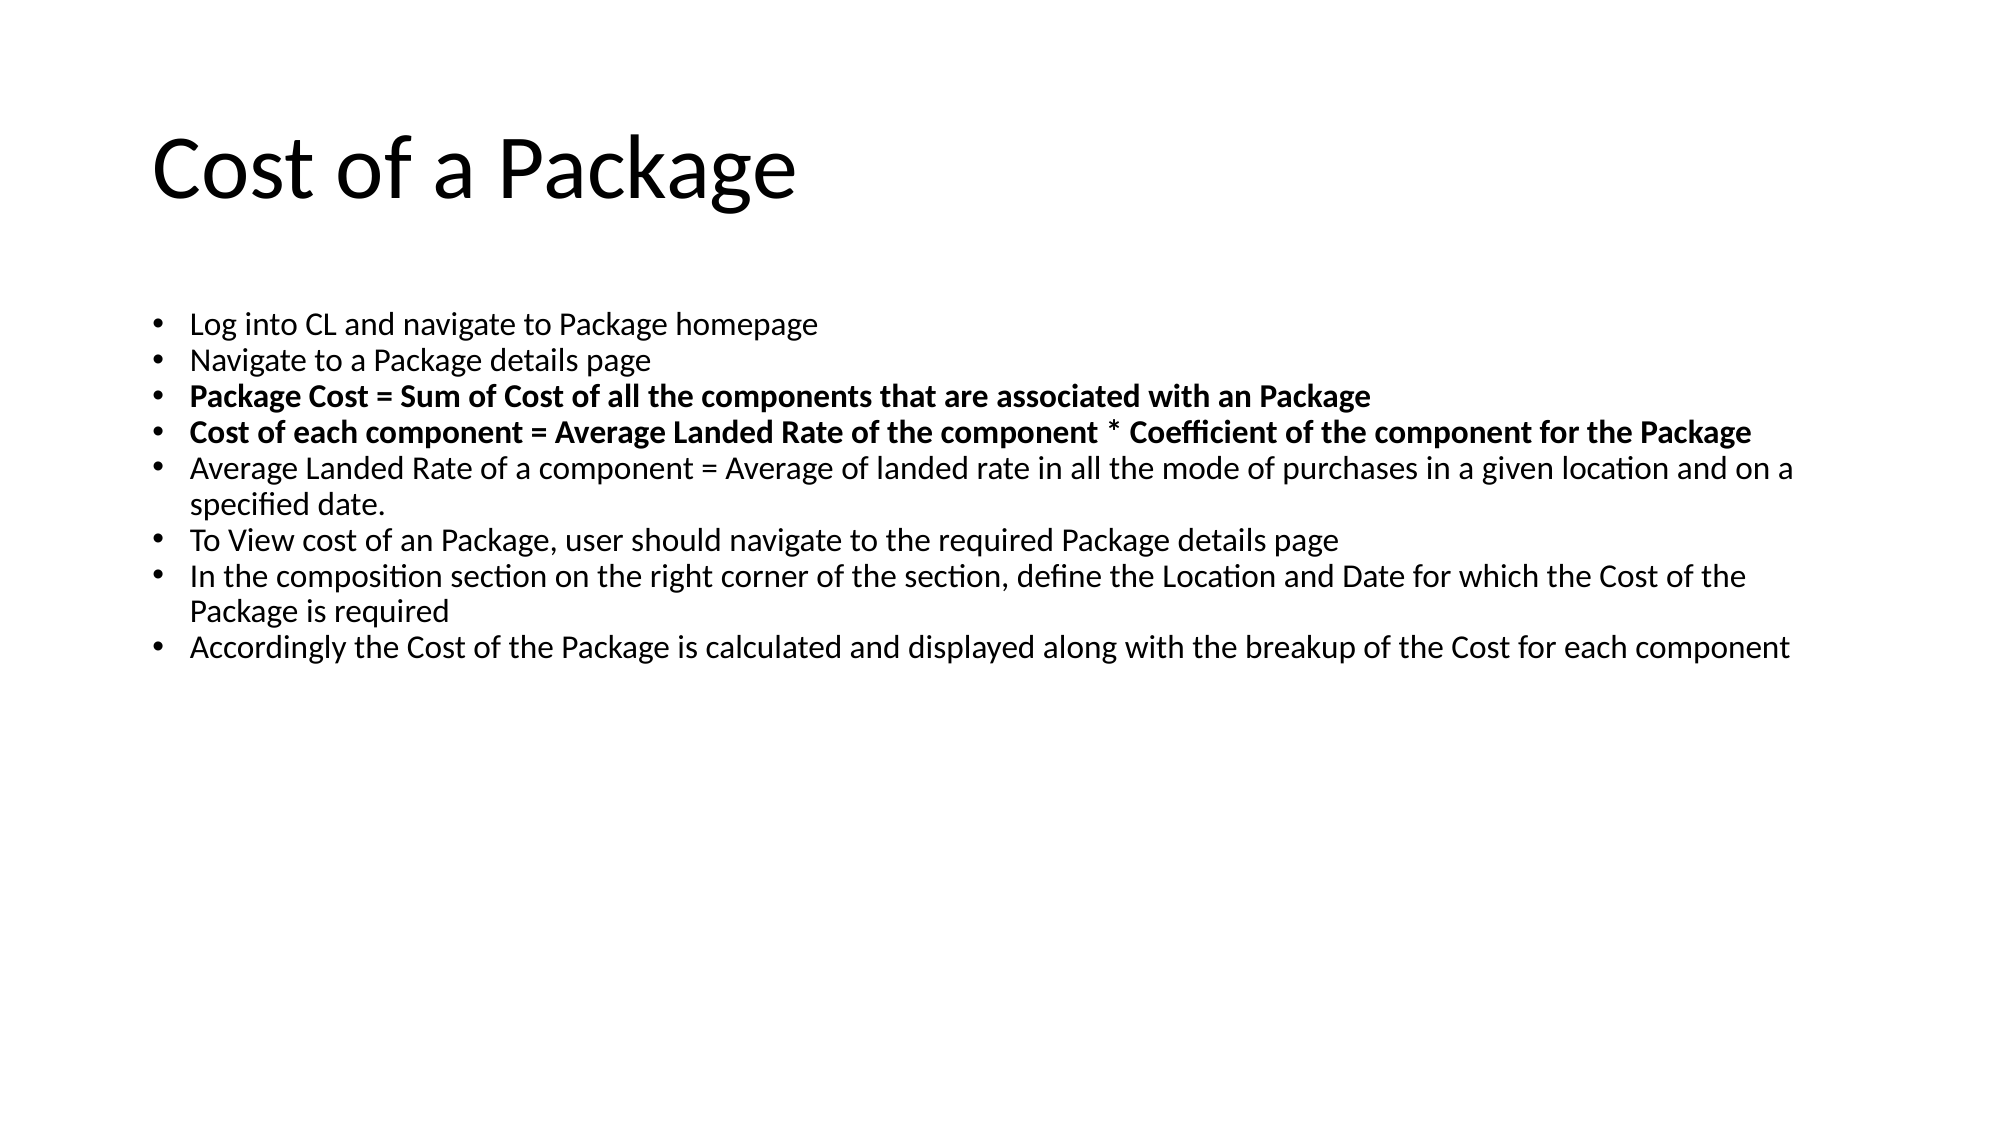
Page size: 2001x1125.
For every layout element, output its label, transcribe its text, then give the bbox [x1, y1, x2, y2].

title Cost of a Package [137, 59, 1863, 278]
list Log into CL and navigate to Package homepage Navigate to a Package details page Package Cost = Sum of Cost of all the components that are associated with an Package Cost of each component = Average Landed Rate of the component * Coefficient of the component for the Package Average Landed Rate of a component = Average of landed rate in all the mode of purchases in a given location and on a specified date. To View cost of an Package, user should navigate to the required Package details page In the composition section on the right corner of the section, define the Location and Date for which the Cost of the Package is required Accordingly the Cost of the Package is calculated and displayed along with the breakup of the Cost for each component [137, 299, 1863, 1014]
